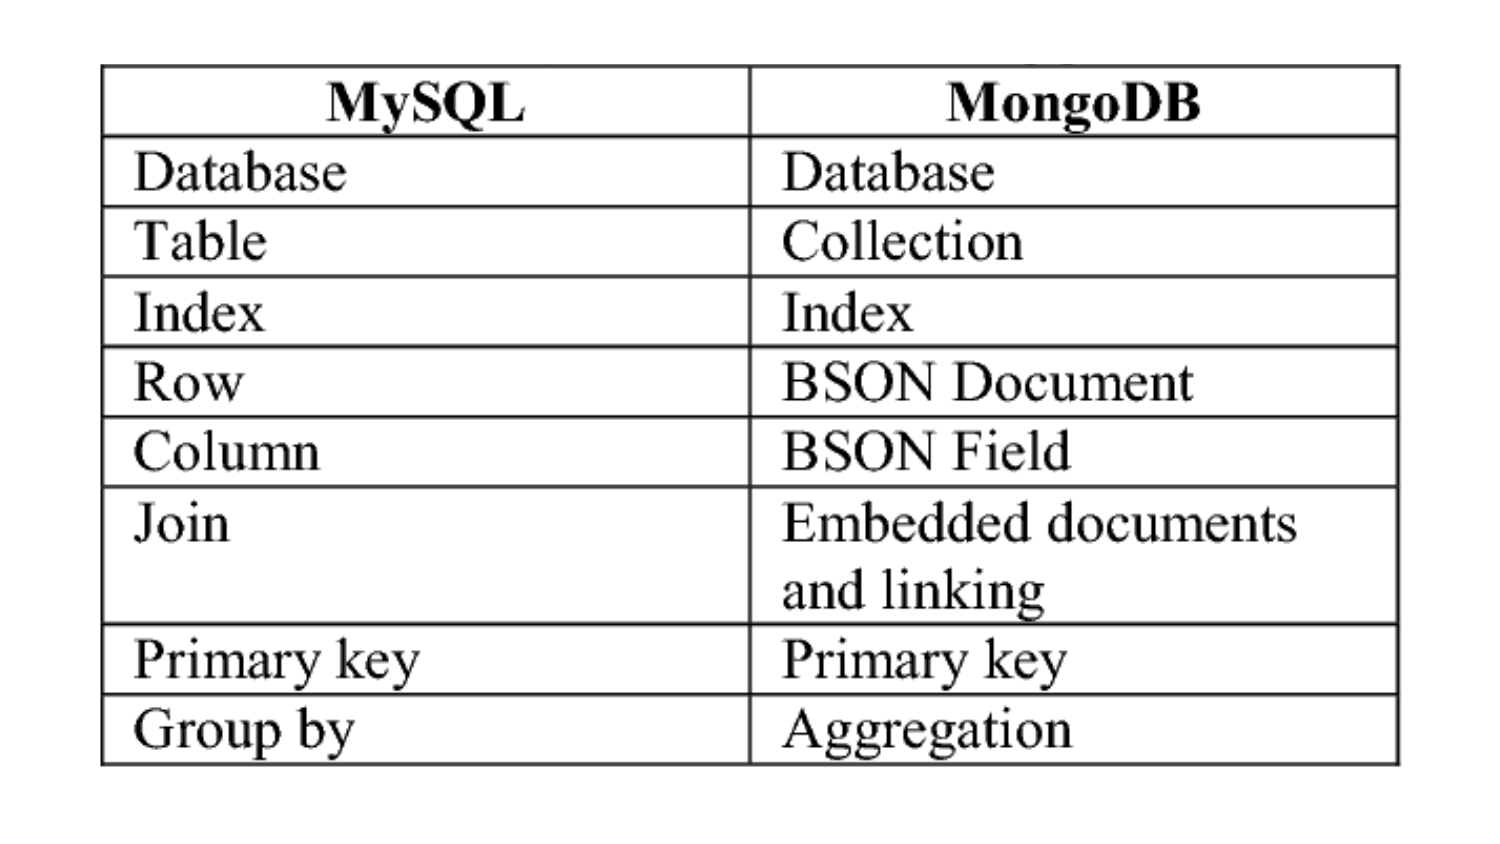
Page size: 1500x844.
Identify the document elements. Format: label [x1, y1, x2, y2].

picture [99, 63, 1402, 769]
